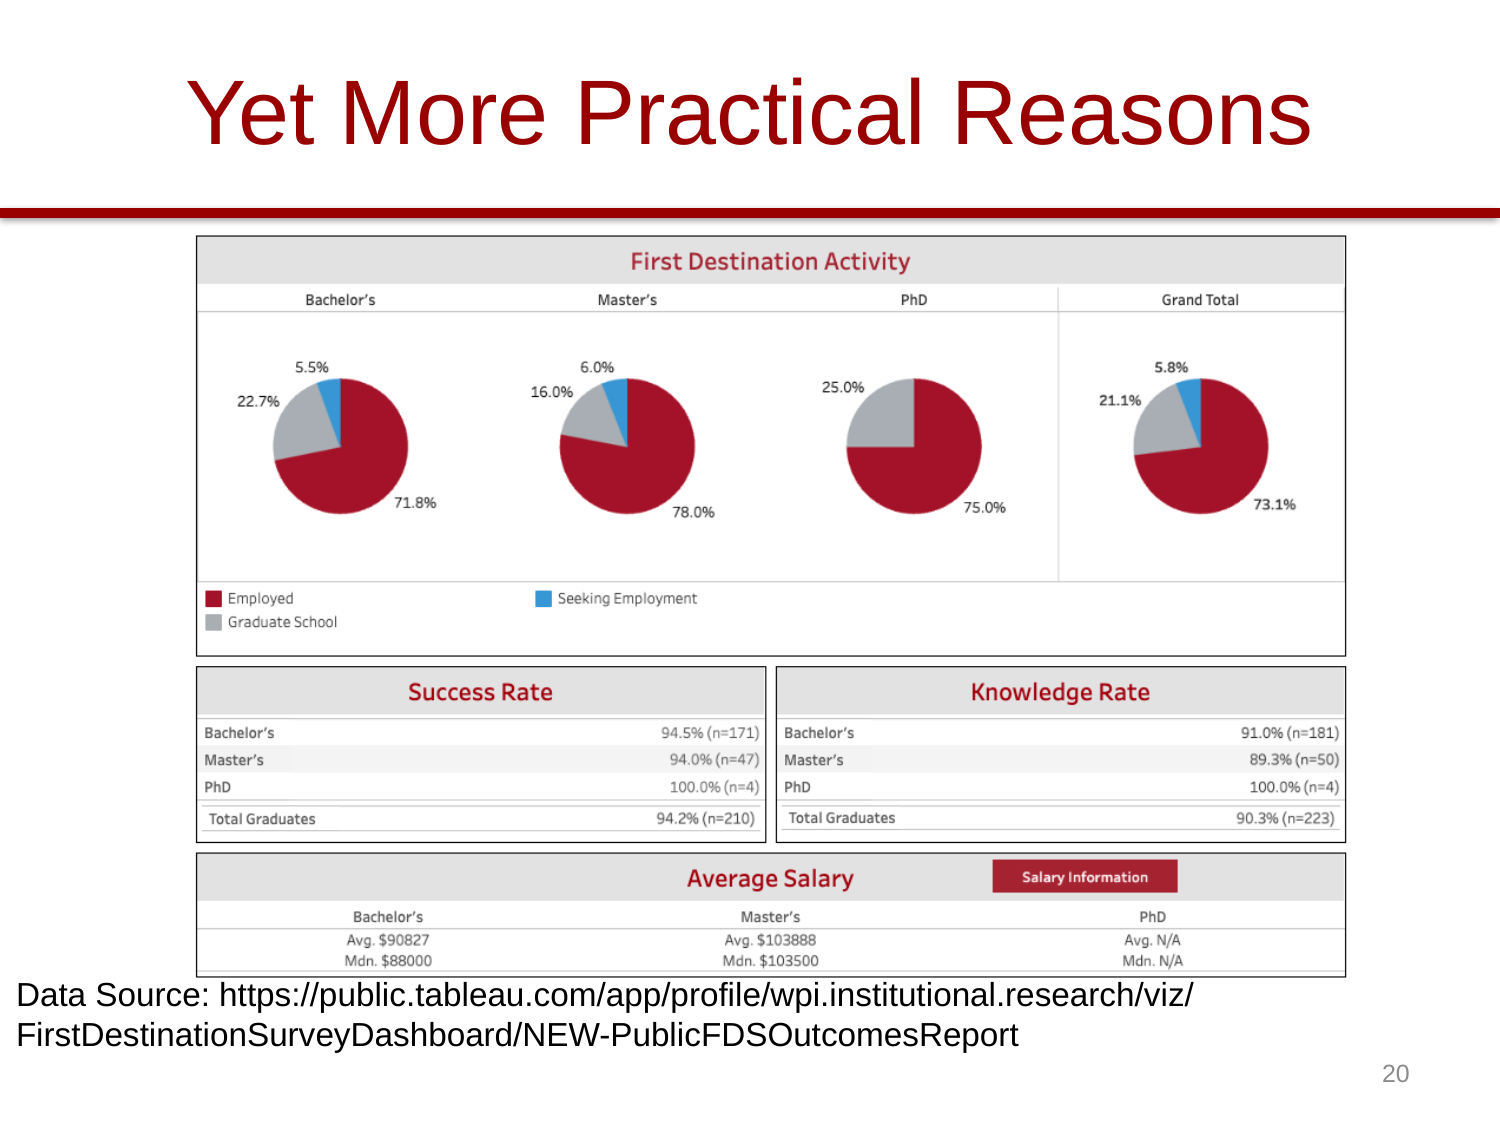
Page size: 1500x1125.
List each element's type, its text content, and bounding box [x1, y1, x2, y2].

text_box Data Source: https://public.tableau.com/app/profile/wpi.institutional.research/viz/FirstDestinationSurveyDashboard/NEW-PublicFDSOutcomesReport [1, 966, 1425, 1061]
slide_number 20 [1074, 1061, 1425, 1103]
title Yet More Practical Reasons [75, 13, 1425, 202]
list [188, 232, 1351, 980]
